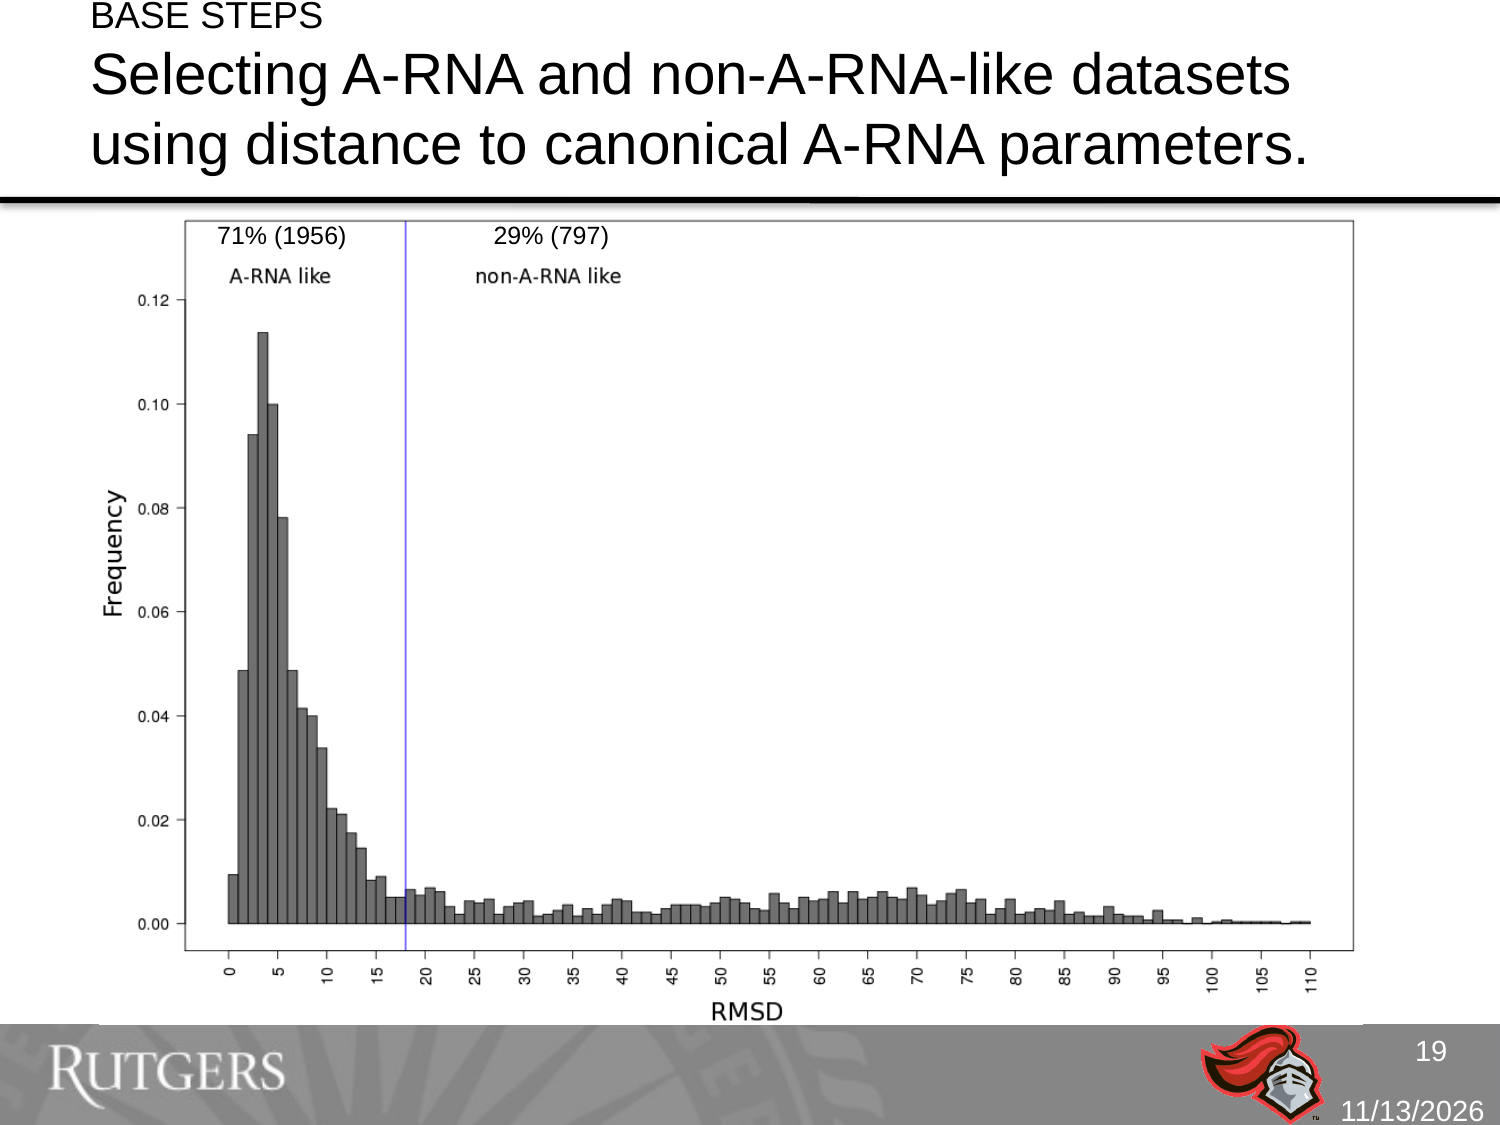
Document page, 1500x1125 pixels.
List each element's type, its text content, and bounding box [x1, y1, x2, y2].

title BASE STEPS Selecting A-RNA and non-A-RNA-like datasets using distance to canonical A-RNA parameters. [74, 0, 1426, 176]
slide_number 19 [1362, 1024, 1463, 1063]
picture [0, 213, 1500, 1125]
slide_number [1149, 1084, 1500, 1125]
